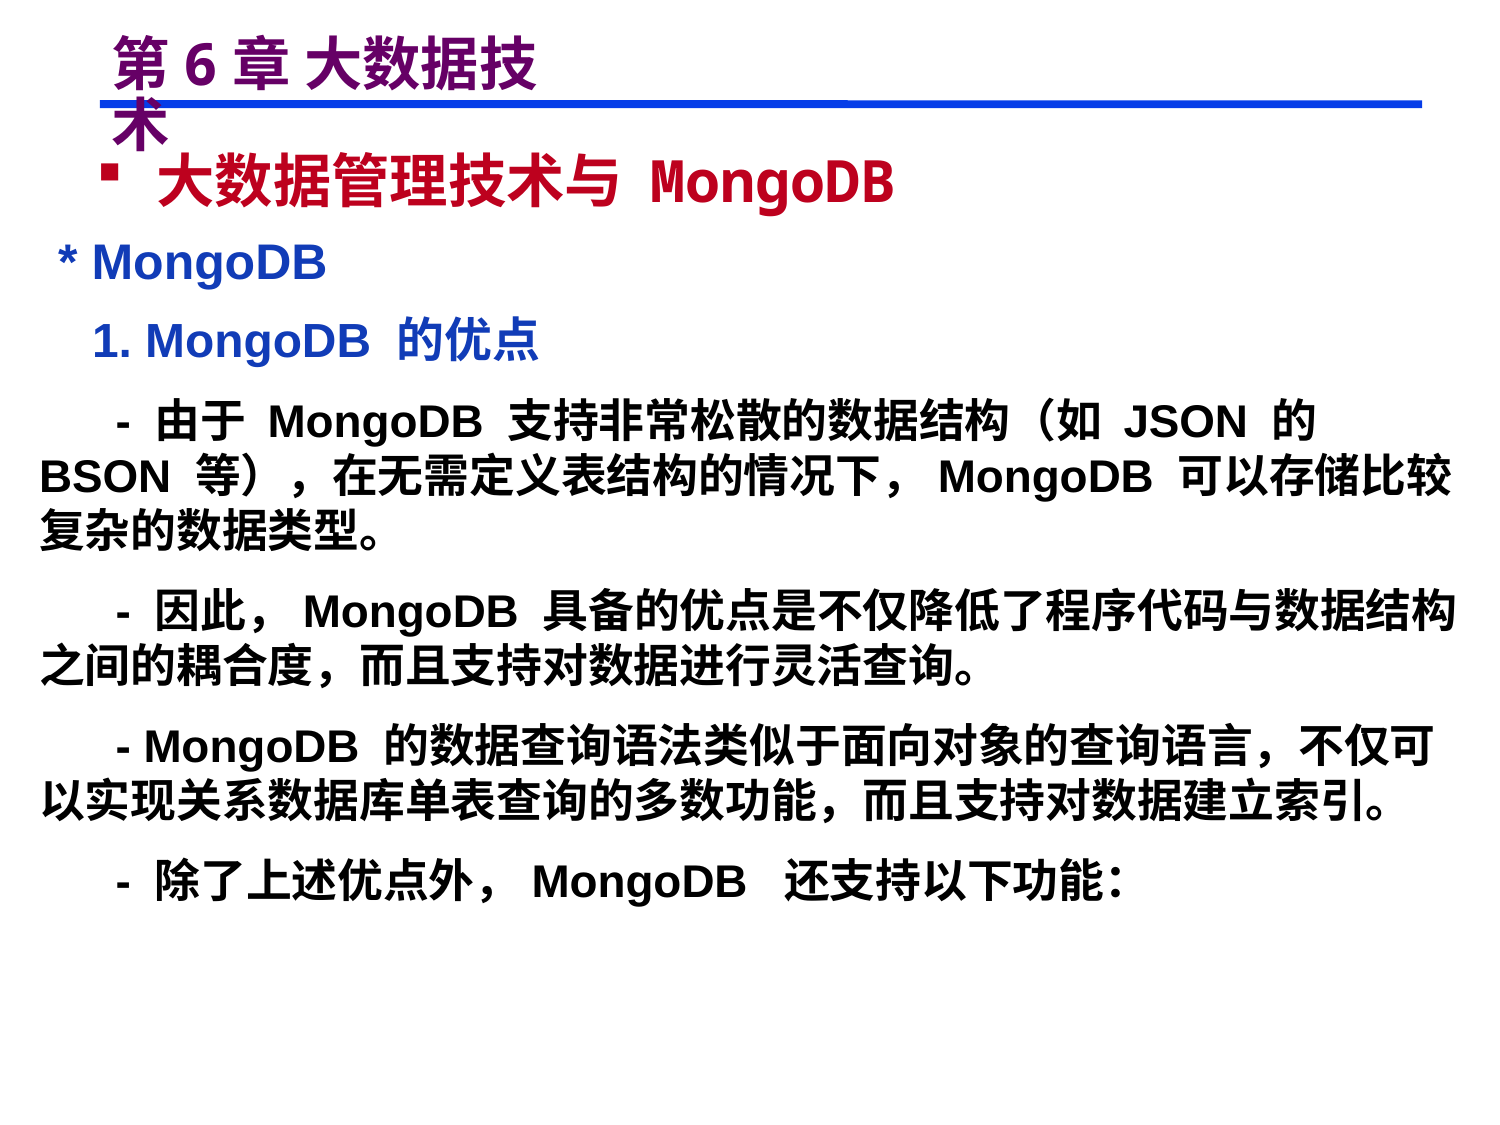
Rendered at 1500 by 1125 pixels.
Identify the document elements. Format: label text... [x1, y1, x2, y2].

text_box 大数据管理技术与 MongoDB [81, 136, 942, 219]
text_box 1. MongoDB 的优点 - 由于 MongoDB 支持非常松散的数据结构（如 JSON 的 BSON 等），在无需定义表结构的情况下，MongoDB 可以存储比较复杂的数据类型。 - 因此，MongoDB 具备的优点是不仅降低了程序代码与数据结构之间的耦合度，而且支持对数据进行灵活查询。 - MongoDB 的数据查询语法类似于面向对象的查询语言，不仅可以实现关系数据库单表查询的多数功能，而且支持对数据建立索引。 - 除了上述优点外，MongoDB 还支持以下功能： [24, 301, 1480, 947]
title 第6章 大数据技术 [100, 32, 593, 136]
text_box * MongoDB [15, 221, 1173, 289]
